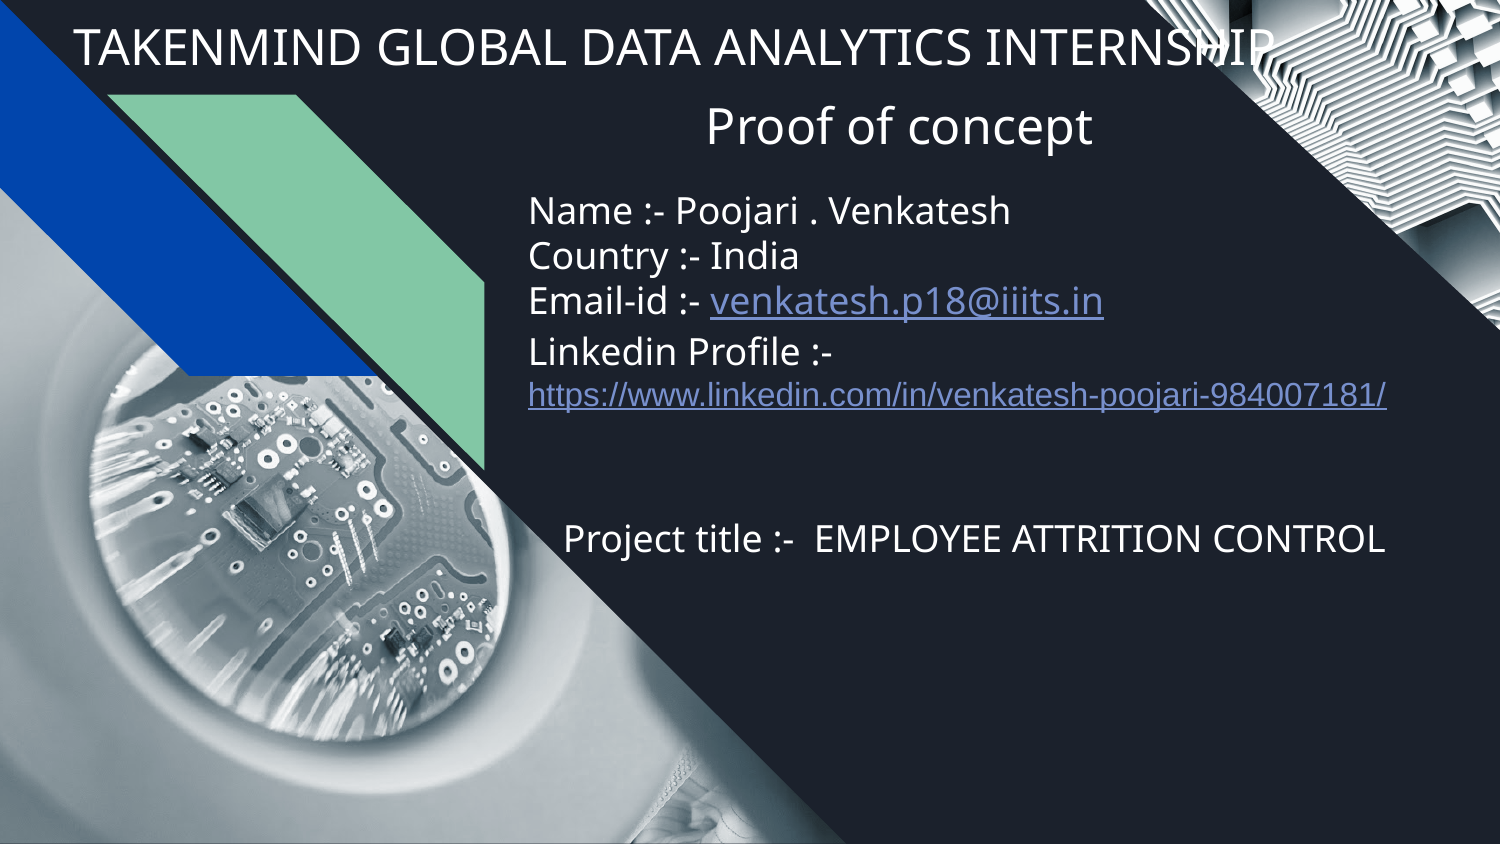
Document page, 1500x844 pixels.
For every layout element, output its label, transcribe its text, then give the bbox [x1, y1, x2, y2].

title TAKENMIND GLOBAL DATA ANALYTICS INTERNSHIP [58, 0, 1459, 97]
title Proof of concept [690, 97, 1364, 163]
picture [0, 189, 847, 844]
title Project title :- EMPLOYEE ATTRITION CONTROL [547, 499, 1500, 572]
title Name :- Poojari . Venkatesh Country :- India Email-id :- venkatesh.p18@iiits.in Linkedin Profile :- https://www.linkedin.com/in/venkatesh-poojari-984007181/ [512, 171, 1432, 425]
picture [1319, 0, 1500, 331]
